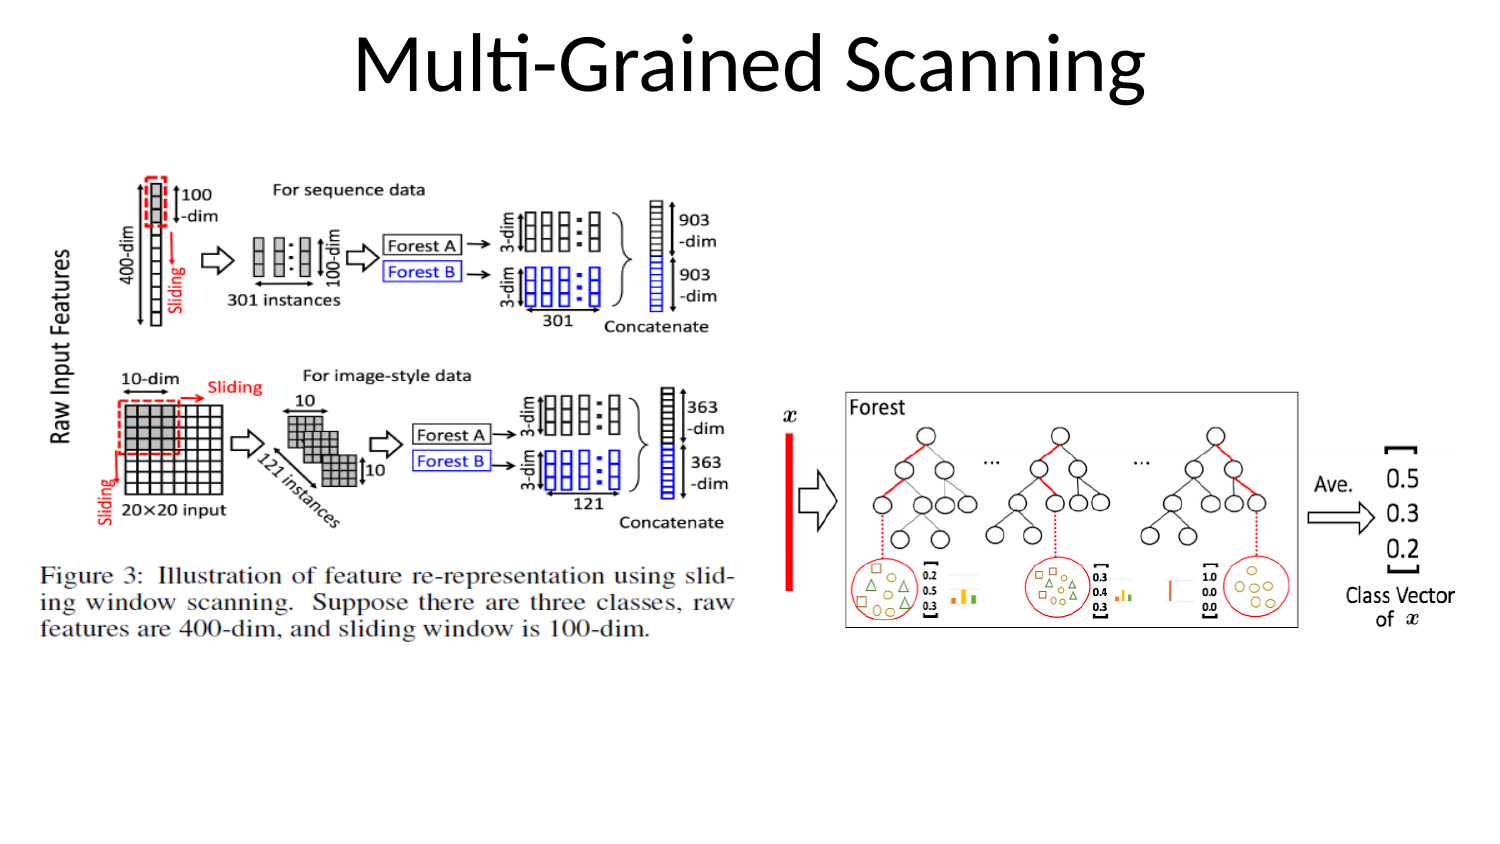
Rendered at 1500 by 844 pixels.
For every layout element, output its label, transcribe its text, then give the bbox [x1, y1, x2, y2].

picture [769, 365, 1472, 647]
picture [20, 155, 758, 657]
title Multi-Grained Scanning [0, 0, 1500, 118]
